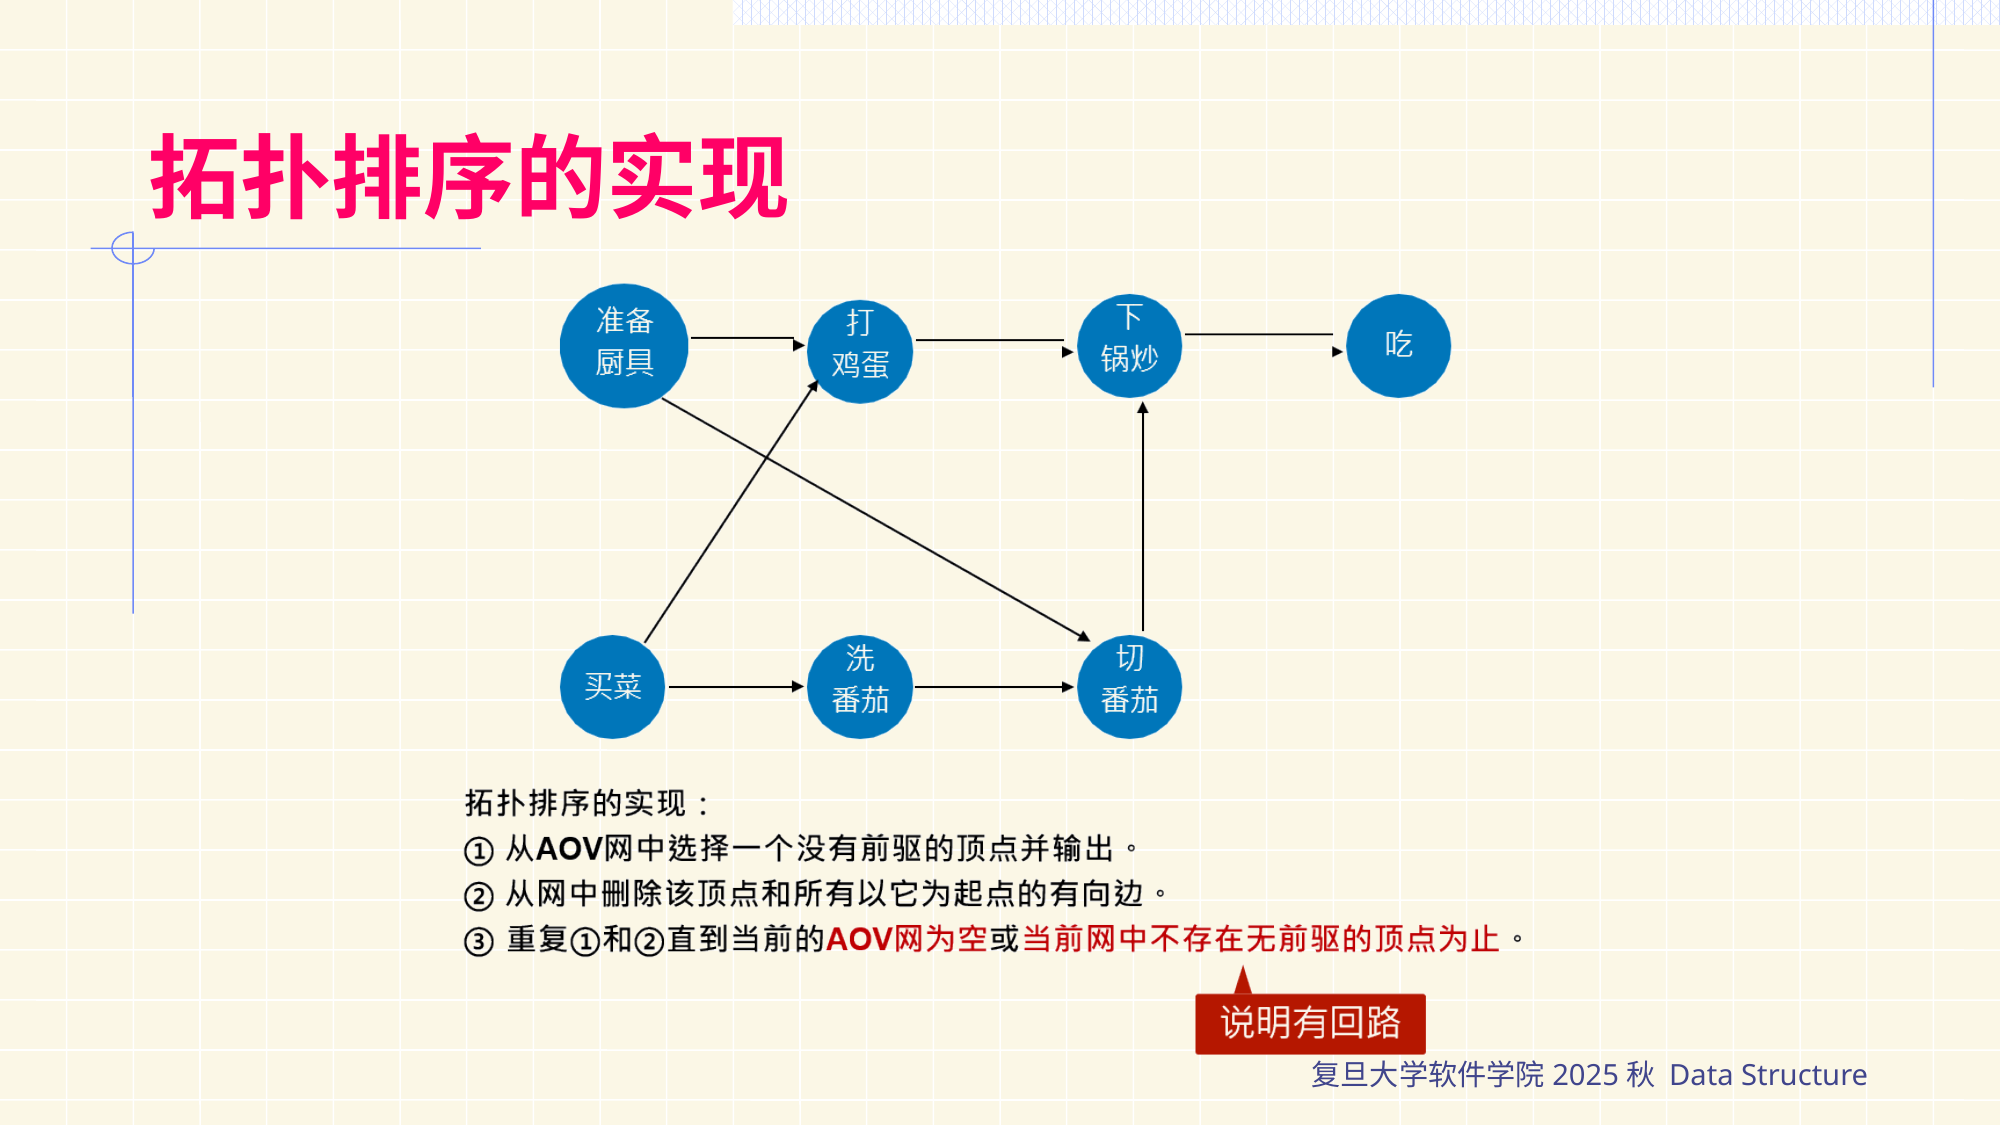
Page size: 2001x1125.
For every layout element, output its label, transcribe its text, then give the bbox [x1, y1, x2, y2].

title 拓扑排序的实现 [133, 50, 1834, 238]
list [328, 237, 1739, 1063]
